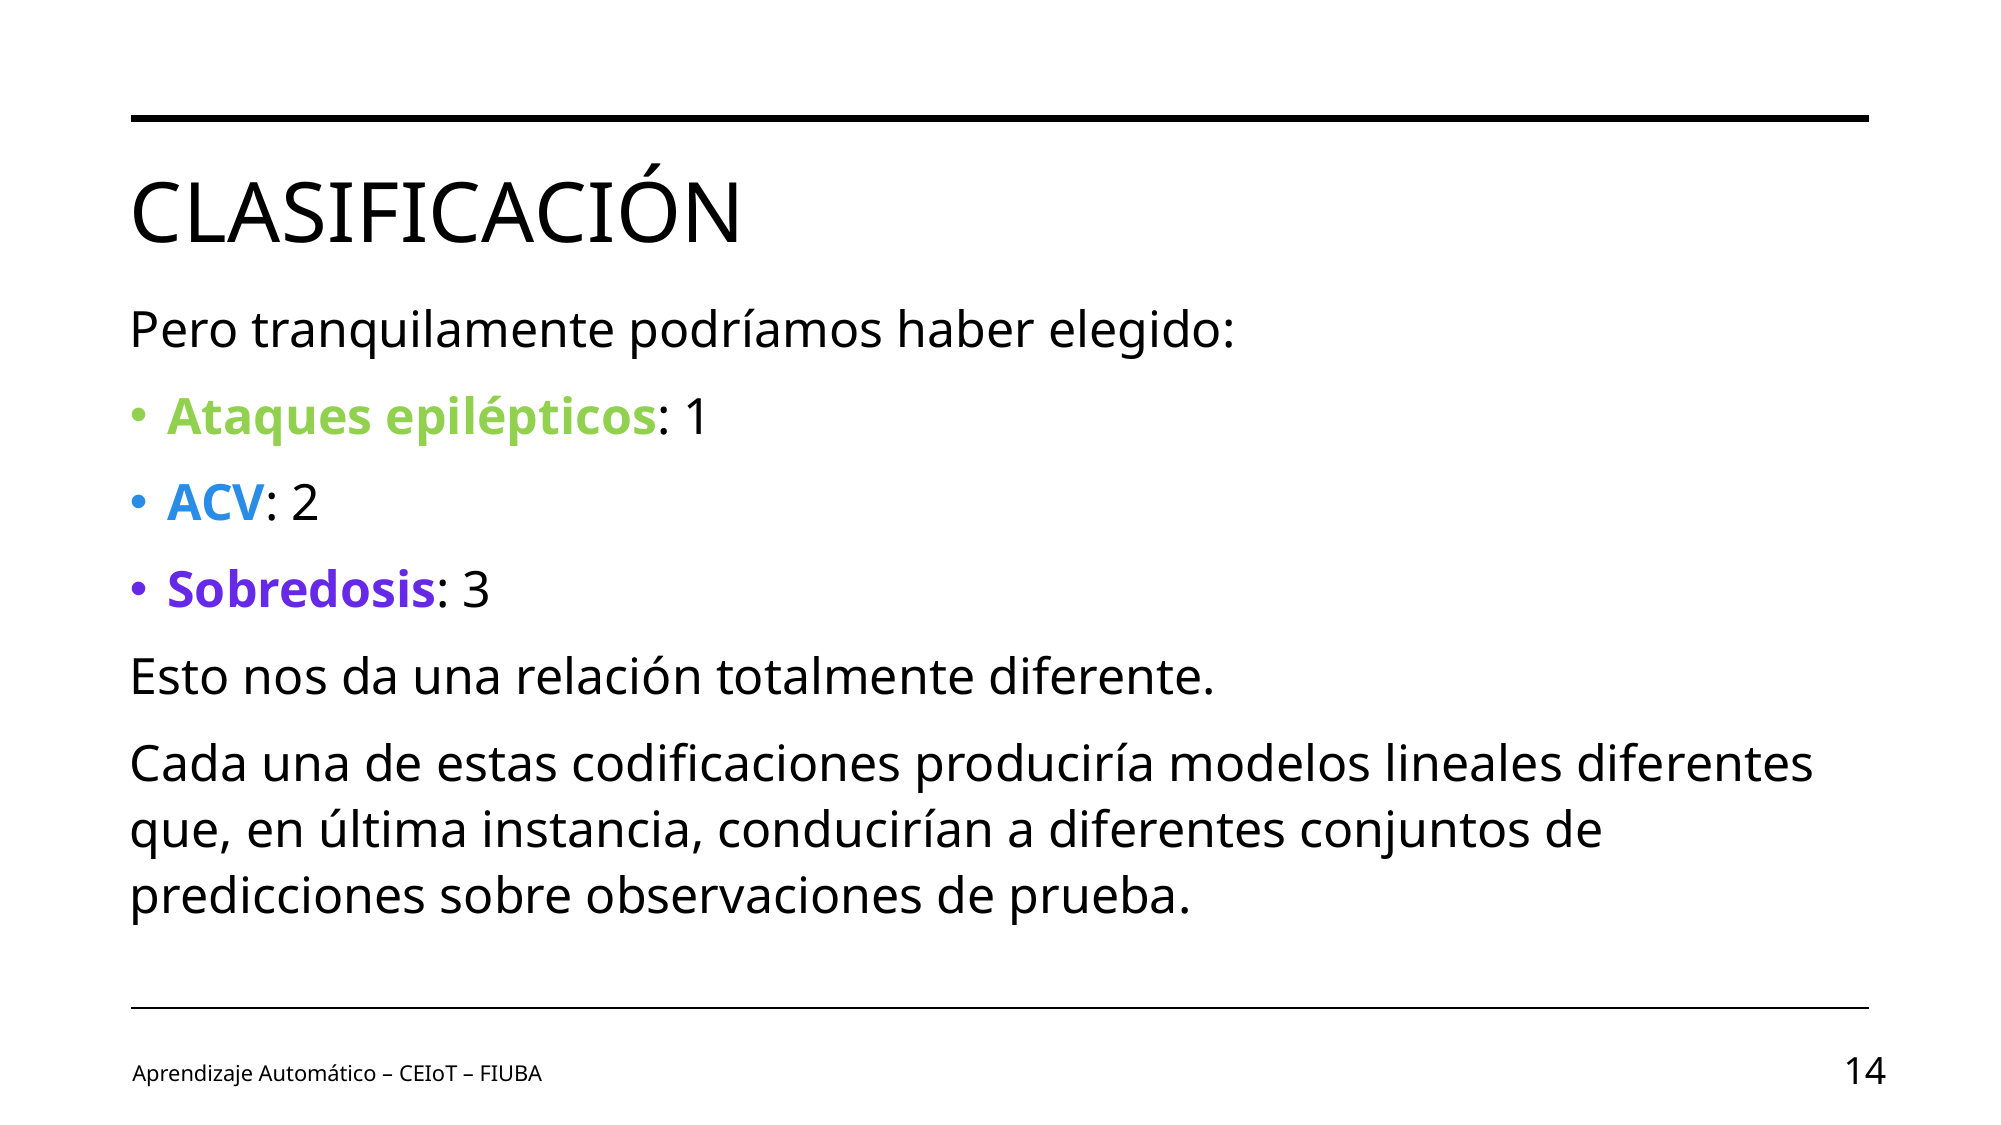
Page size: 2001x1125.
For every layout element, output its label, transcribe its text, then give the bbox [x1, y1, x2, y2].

footer Aprendizaje Automático – CEIoT – FIUBA [117, 1042, 862, 1103]
title Clasificación [114, 151, 1869, 283]
list Pero tranquilamente podríamos haber elegido: Ataques epilépticos: 1 ACV: 2 Sobredosis: 3 Esto nos da una relación totalmente diferente. Cada una de estas codificaciones produciría modelos lineales diferentes que, en última instancia, conducirían a diferentes conjuntos de predicciones sobre observaciones de prueba. [114, 283, 1869, 999]
slide_number 14 [1791, 1042, 1902, 1103]
